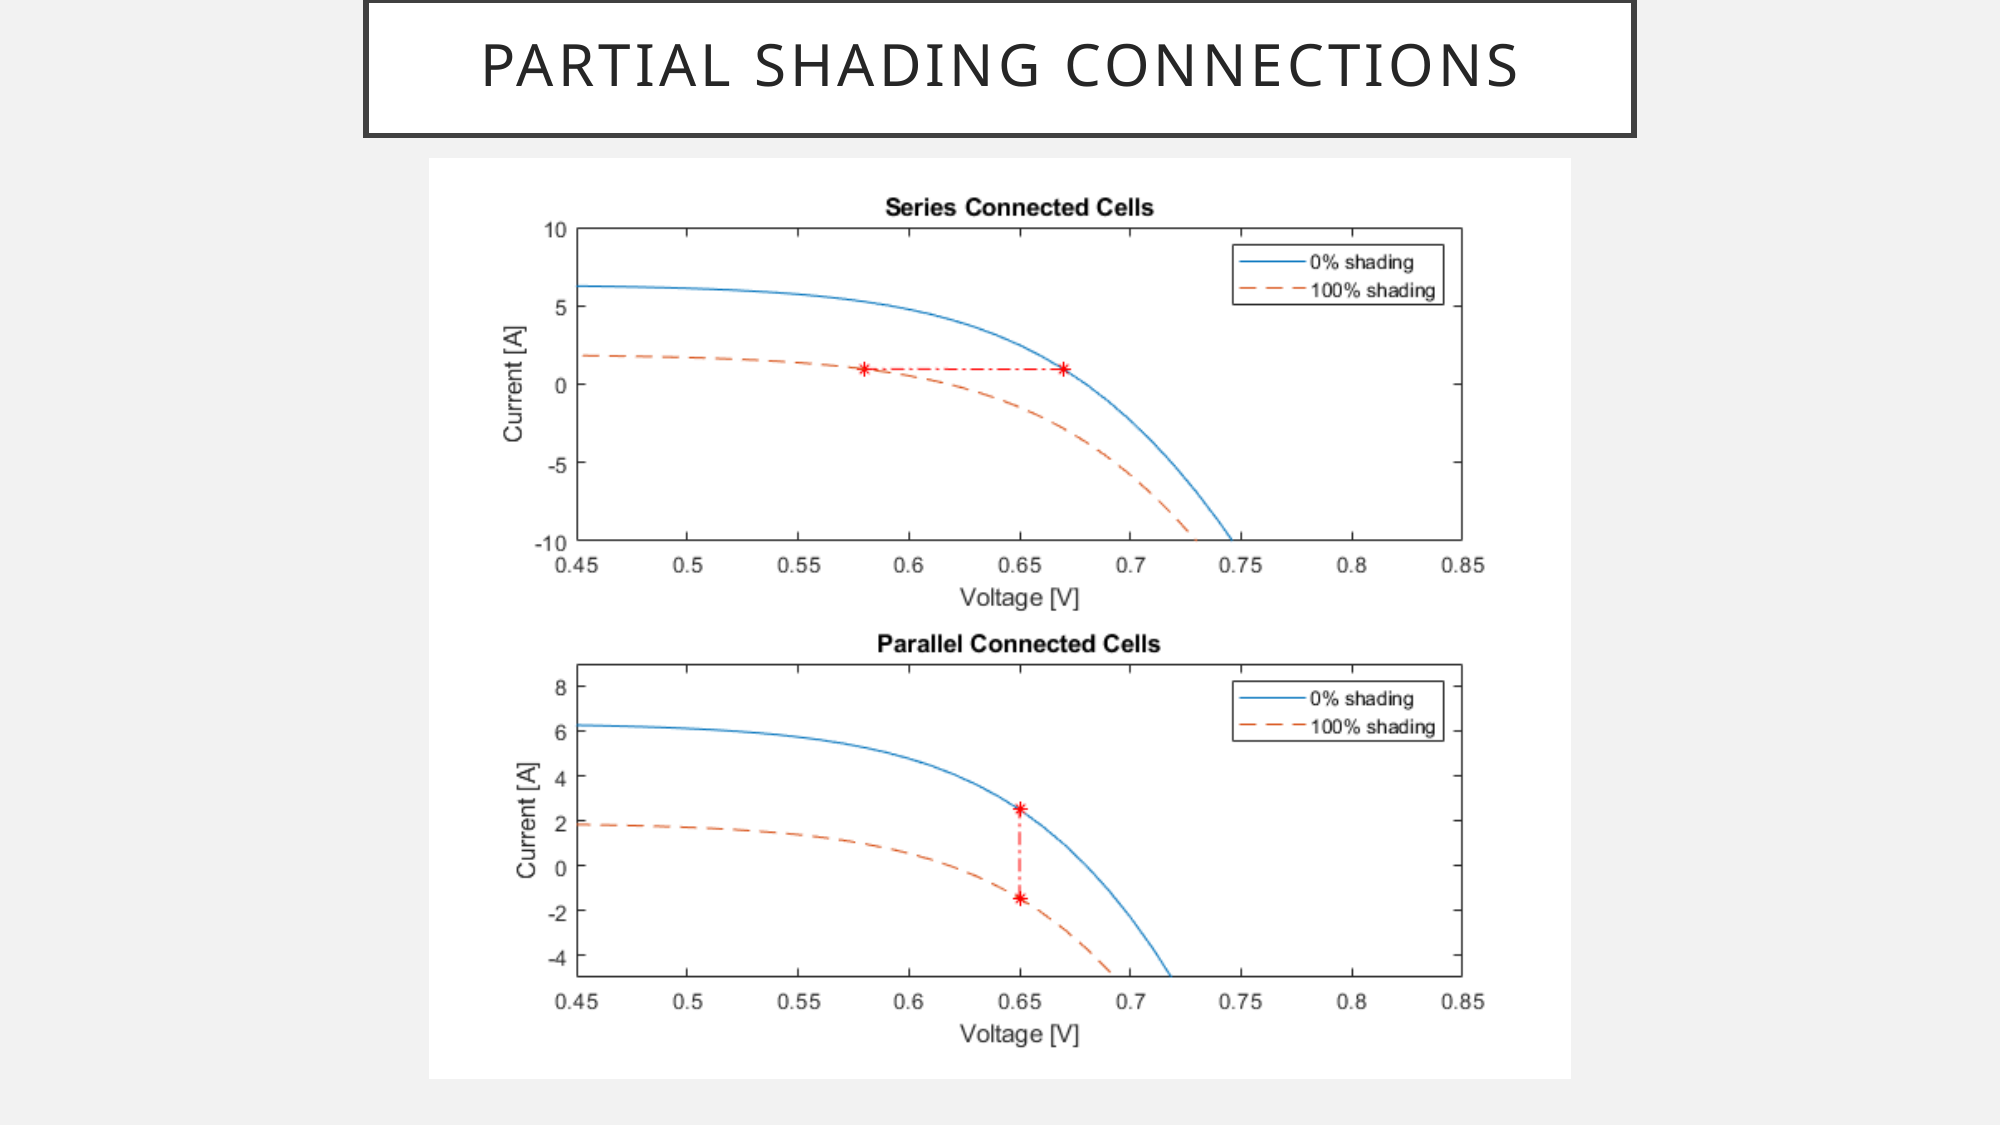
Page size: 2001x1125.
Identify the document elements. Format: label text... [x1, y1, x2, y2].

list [429, 158, 1571, 1079]
title Partial shading connections [363, 0, 1637, 138]
